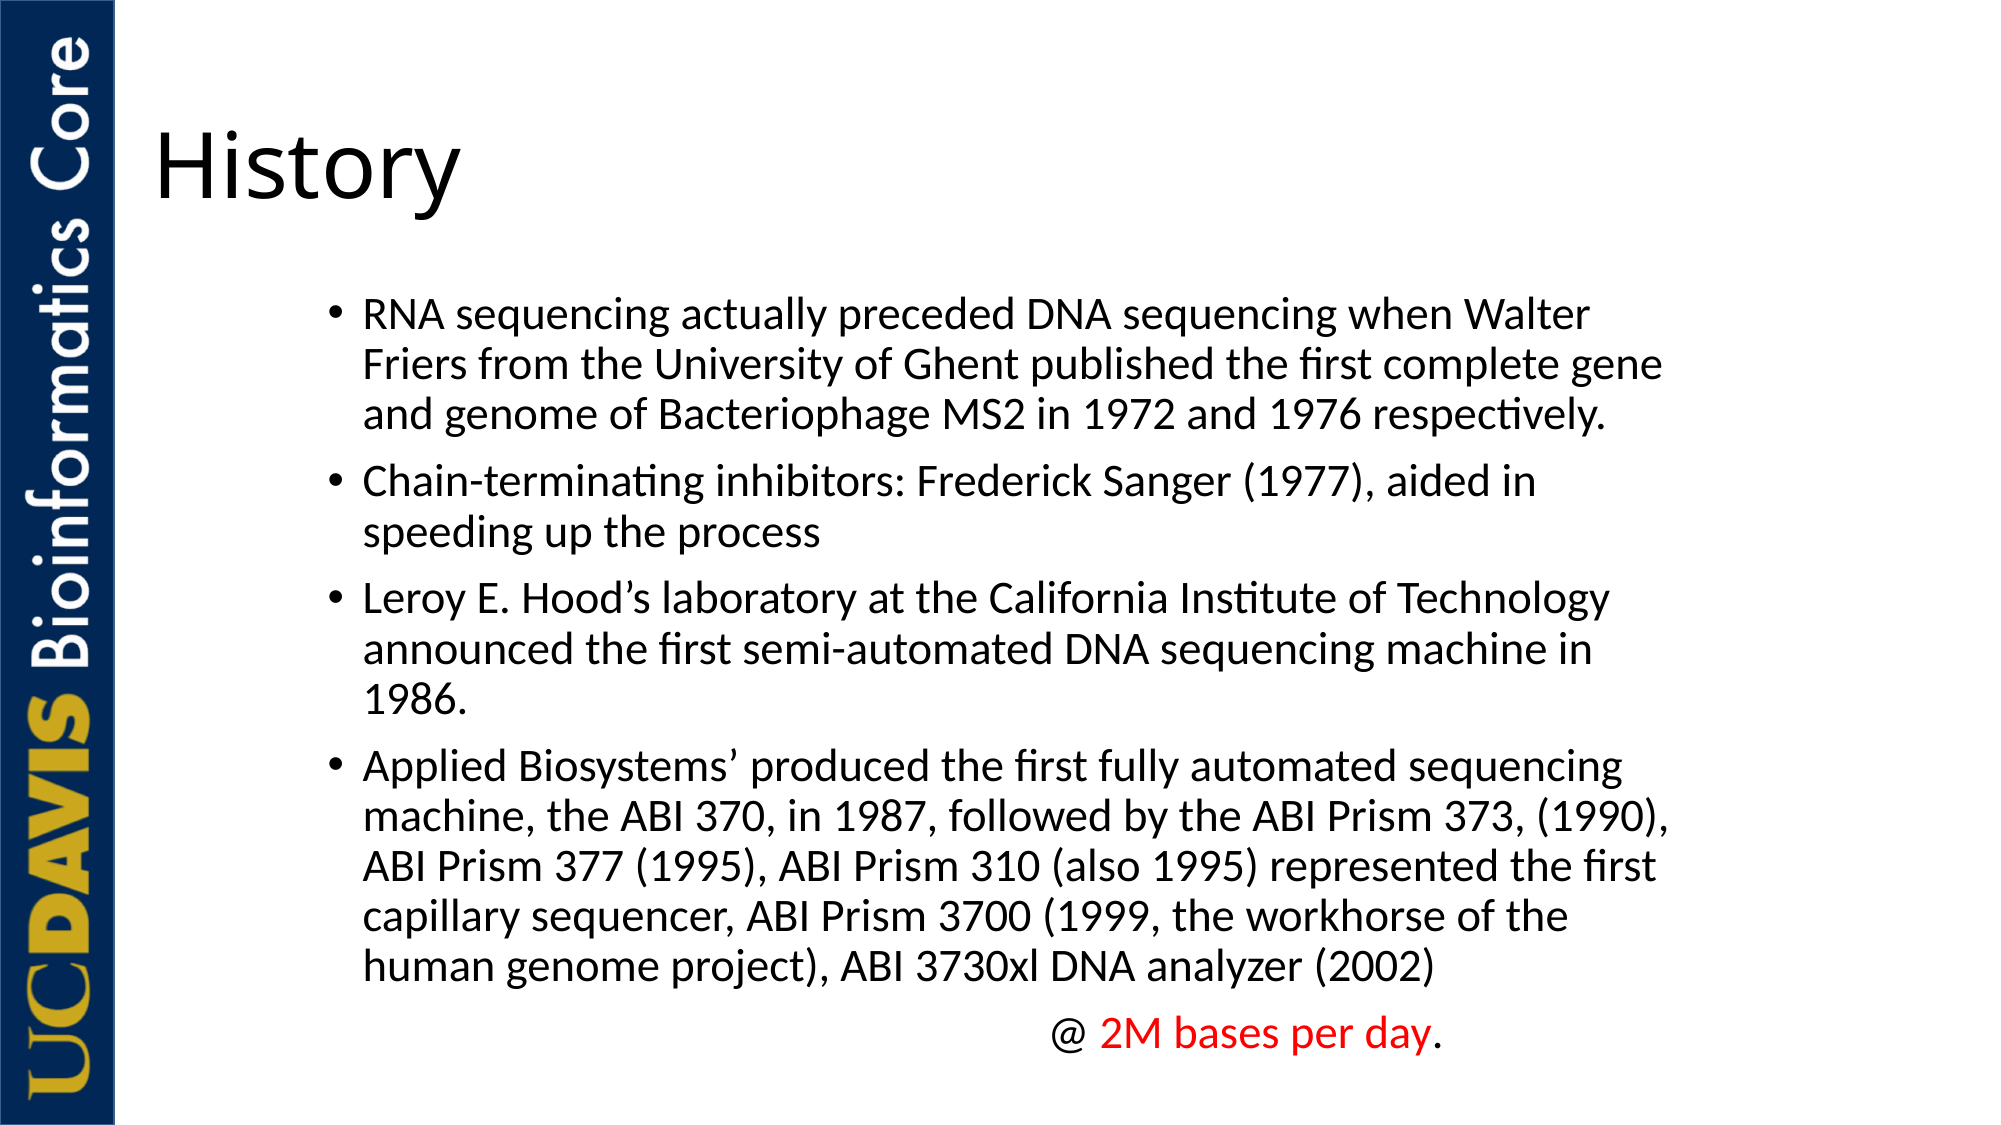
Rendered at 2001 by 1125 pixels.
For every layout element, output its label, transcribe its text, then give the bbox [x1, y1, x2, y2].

picture [8, 0, 112, 1121]
title History [137, 59, 1863, 278]
list RNA sequencing actually preceded DNA sequencing when Walter Friers from the University of Ghent published the first complete gene and genome of Bacteriophage MS2 in 1972 and 1976 respectively. Chain-terminating inhibitors: Frederick Sanger (1977), aided in speeding up the process Leroy E. Hood’s laboratory at the California Institute of Technology announced the first semi-automated DNA sequencing machine in 1986. Applied Biosystems’ produced the first fully automated sequencing machine, the ABI 370, in 1987, followed by the ABI Prism 373, (1990), ABI Prism 377 (1995), ABI Prism 310 (also 1995) represented the first capillary sequencer, ABI Prism 3700 (1999, the workhorse of the human genome project), ABI 3730xl DNA analyzer (2002) @ 2M bases per day. [312, 281, 1692, 1092]
